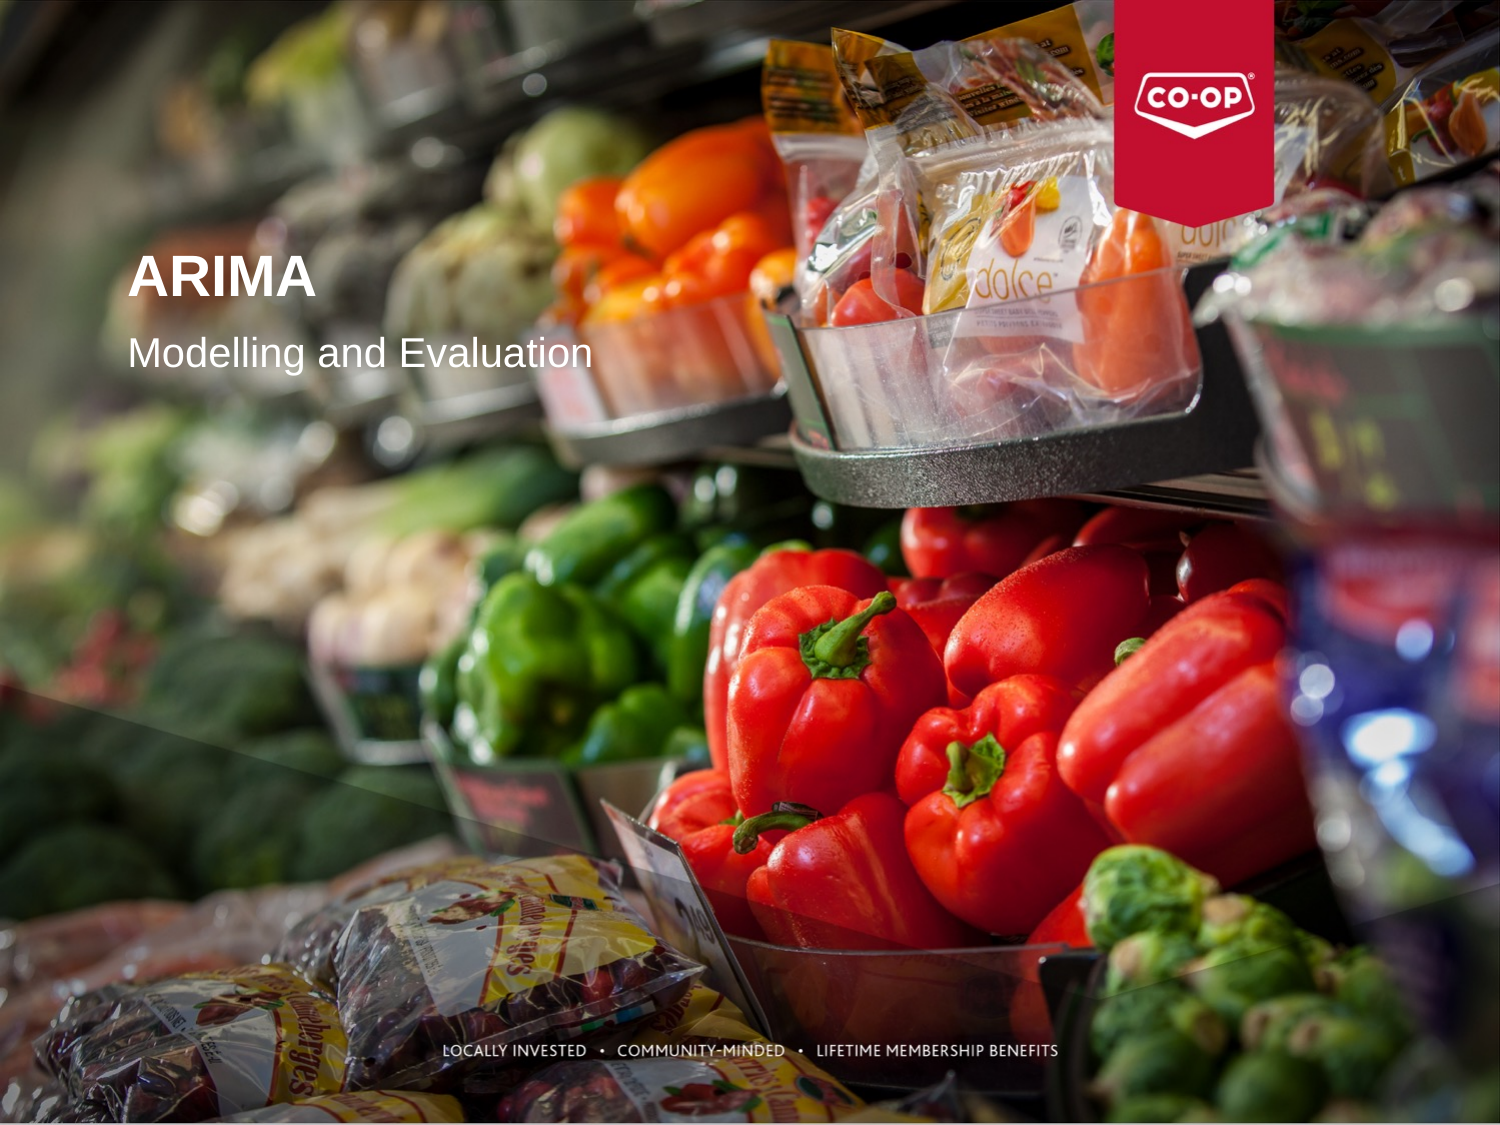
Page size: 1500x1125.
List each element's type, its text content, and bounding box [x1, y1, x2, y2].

title ARIMA [112, 230, 1388, 317]
picture [0, 0, 1500, 1125]
subtitle Modelling and Evaluation [112, 317, 1388, 384]
